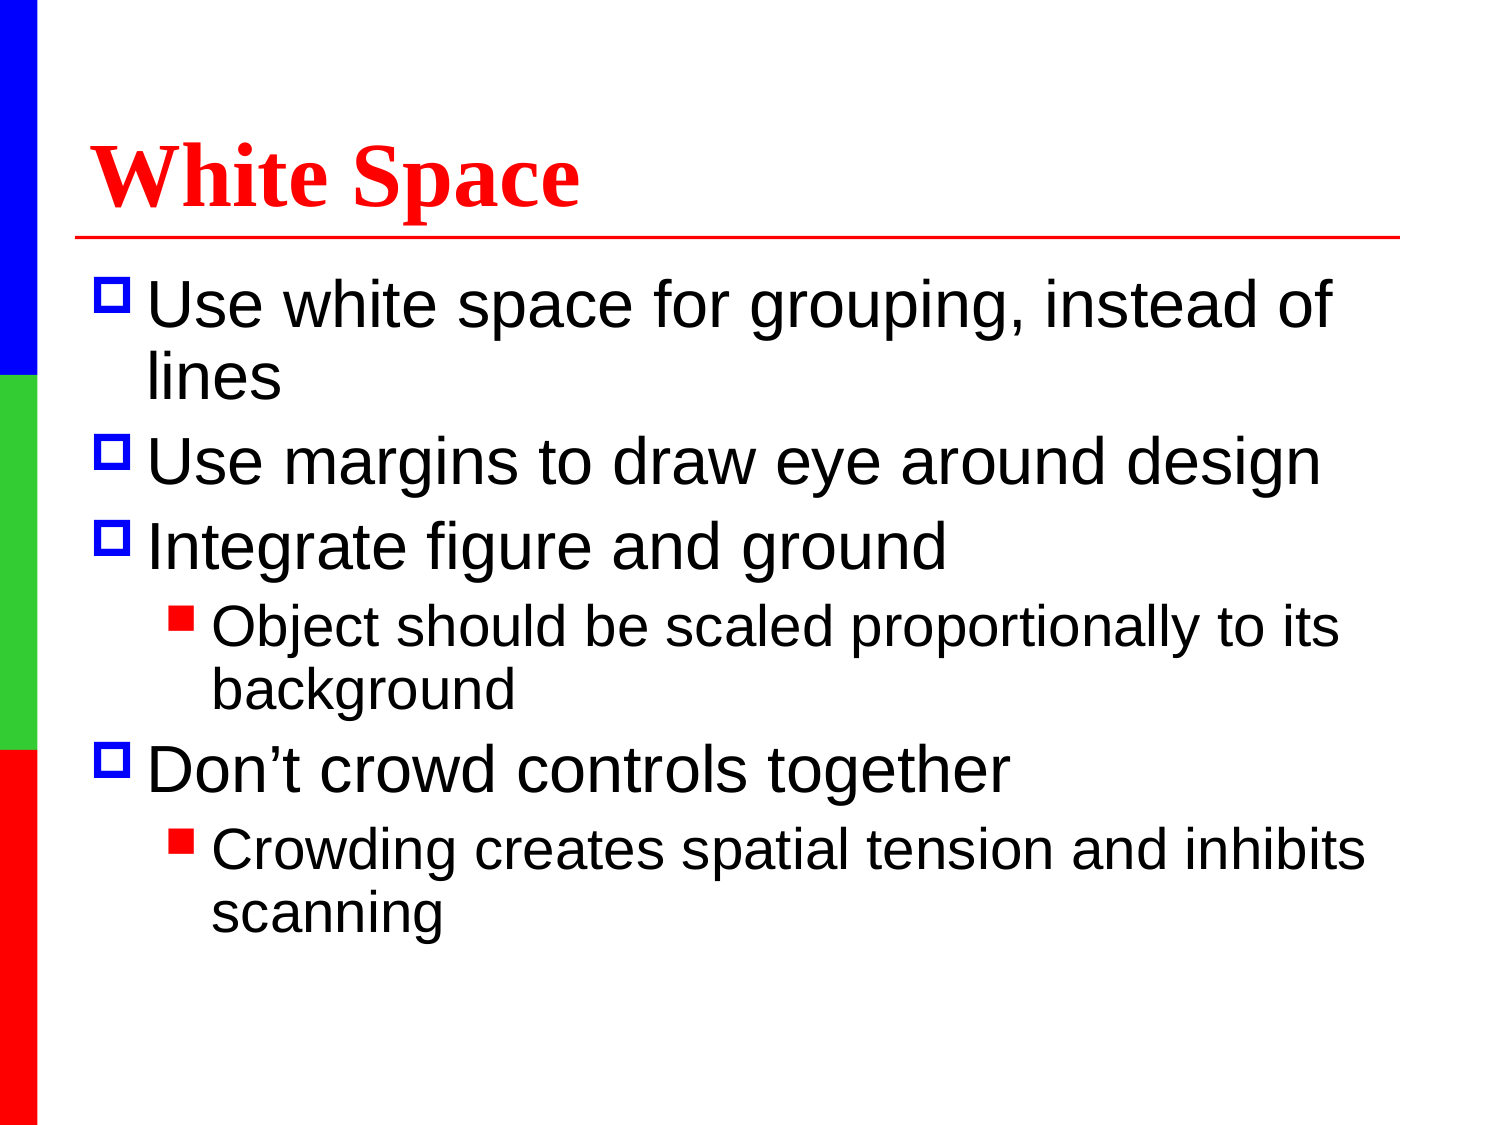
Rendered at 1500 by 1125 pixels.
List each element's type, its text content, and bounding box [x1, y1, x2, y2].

list Use white space for grouping, instead of lines Use margins to draw eye around design Integrate figure and ground Object should be scaled proportionally to its background Don’t crowd controls together Crowding creates spatial tension and inhibits scanning [74, 262, 1426, 1006]
title White Space [74, 45, 1426, 233]
